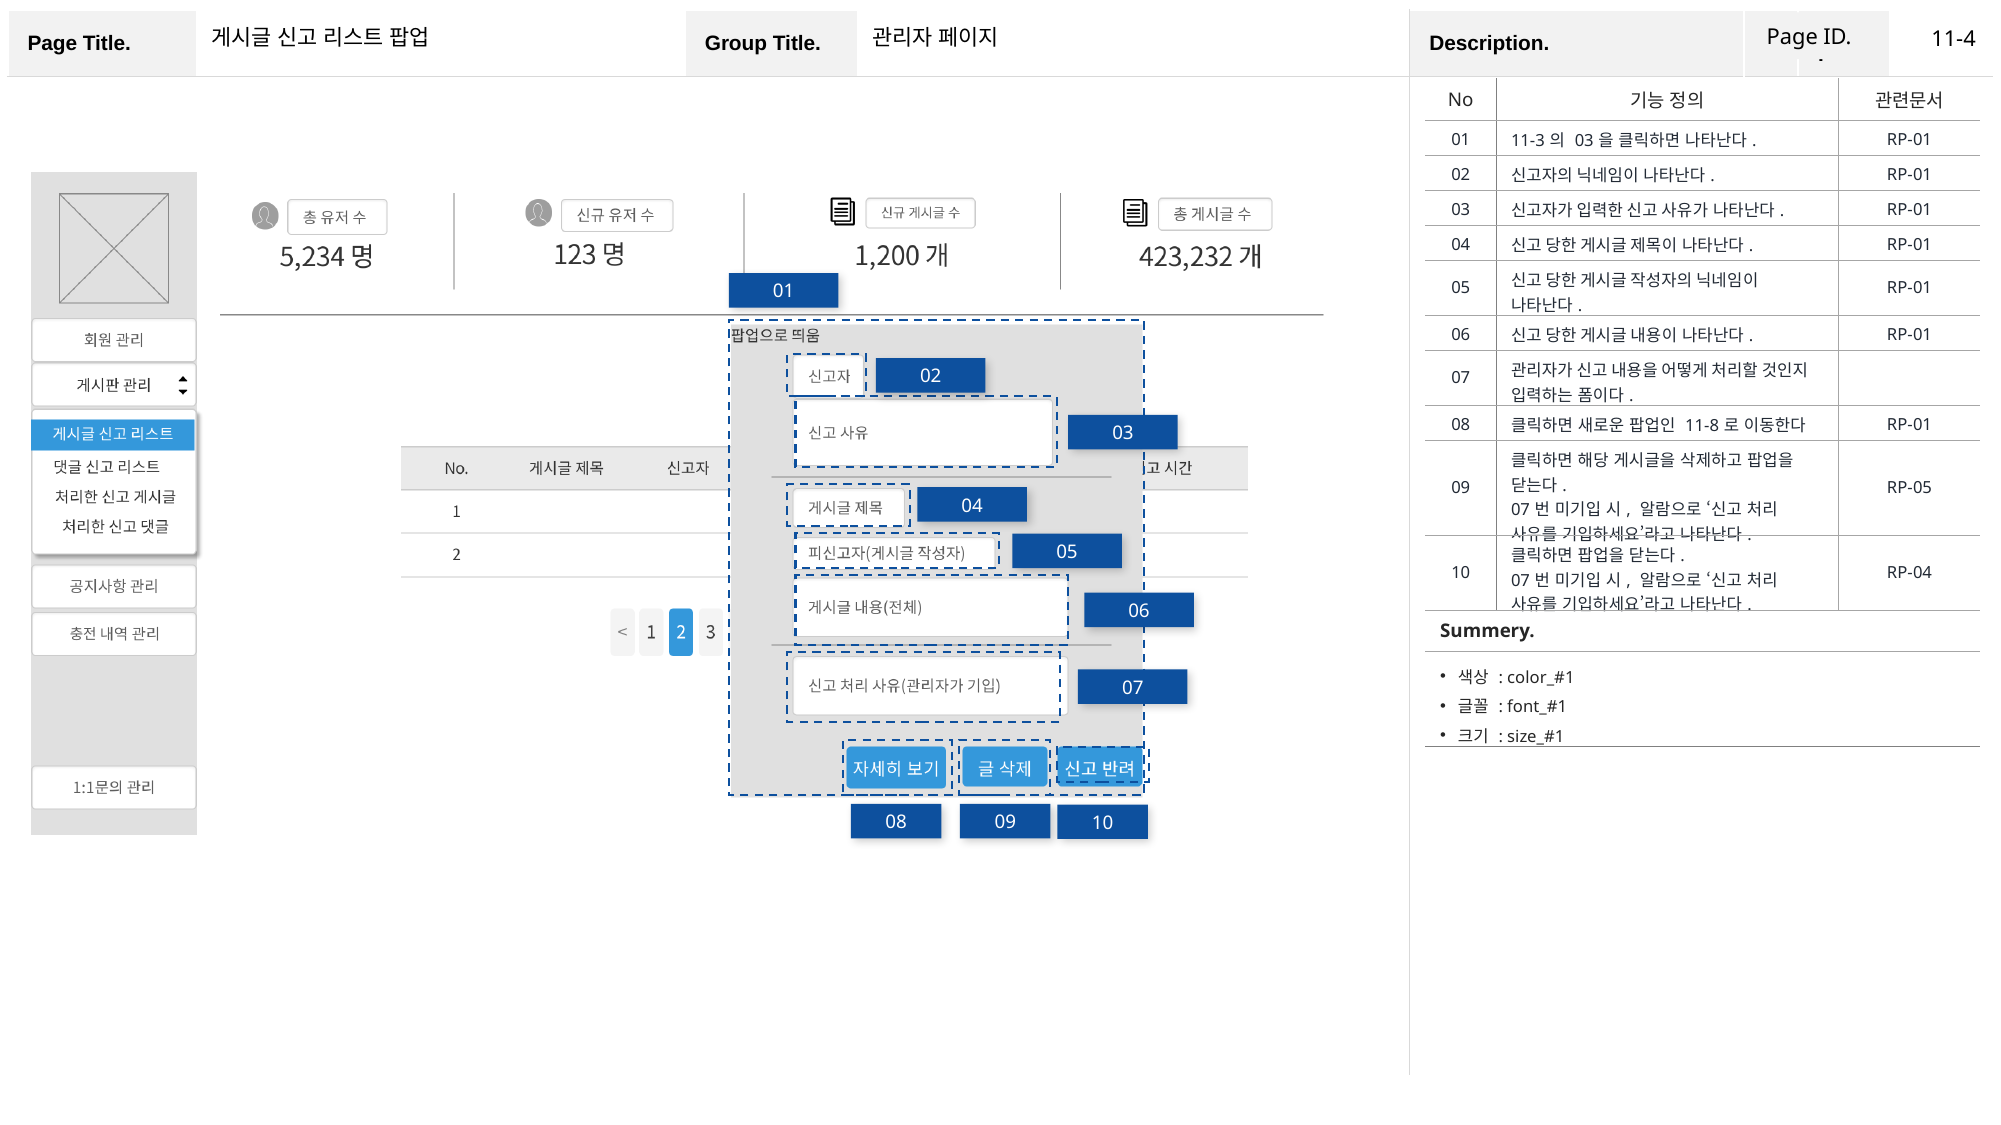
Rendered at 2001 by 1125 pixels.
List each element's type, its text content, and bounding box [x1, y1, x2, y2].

table_cell 신고 당한 게시글 제목이 나타난다. [1497, 226, 1838, 260]
table_cell RP-05 [1839, 441, 1980, 535]
table_cell 클릭하면 새로운 팝업인 11-8로 이동한다 [1497, 406, 1838, 440]
table_cell 07 [1425, 351, 1496, 405]
list 관리자 페이지 [858, 18, 1405, 55]
table_cell RP-04 [1839, 536, 1980, 610]
table_cell 08 [1425, 406, 1496, 440]
table_cell RP-01 [1839, 261, 1980, 315]
table_cell RP-01 [1839, 226, 1980, 260]
table_cell 11-3의 03을 클릭하면 나타난다. [1497, 121, 1838, 155]
table_cell 03 [1425, 191, 1496, 225]
table_header 관련문서 [1839, 78, 1980, 120]
table_cell 관리자가 신고 내용을 어떻게 처리할 것인지 입력하는 폼이다. [1497, 351, 1838, 405]
table_cell 신고 당한 게시글 작성자의 닉네임이 나타난다. [1497, 261, 1838, 315]
table_cell 신고자가 입력한 신고 사유가 나타난다. [1497, 191, 1838, 225]
table_cell RP-01 [1839, 191, 1980, 225]
table_cell 01 [1425, 121, 1496, 155]
table_cell [1839, 351, 1980, 405]
table_cell 02 [1425, 156, 1496, 190]
table_cell RP-01 [1839, 316, 1980, 350]
table_cell 06 [1425, 316, 1496, 350]
text_box 11-4 [1916, 17, 1991, 59]
table_cell RP-01 [1839, 406, 1980, 440]
table_cell RP-01 [1839, 121, 1980, 155]
table_cell 신고 당한 게시글 내용이 나타난다. [1497, 316, 1838, 350]
table_cell 05 [1425, 261, 1496, 315]
table_cell 09 [1425, 441, 1496, 535]
table_header No [1425, 78, 1496, 120]
table_cell 클릭하면 팝업을 닫는다. 07번 미기입 시, 알람으로 ‘신고 처리 사유를 기입하세요’라고 나타난다. [1497, 536, 1838, 610]
table_cell 클릭하면 해당 게시글을 삭제하고 팝업을 닫는다. 07번 미기입 시, 알람으로 ‘신고 처리 사유를 기입하세요’라고 나타난다. [1497, 441, 1838, 535]
text_box Page ID. [1748, 10, 1888, 61]
table_cell 색상 : color_#1 글꼴 : font_#1 크기 : size_#1 [1425, 652, 1980, 746]
table_cell Summery. [1425, 611, 1980, 651]
table_cell 04 [1425, 226, 1496, 260]
list 게시글 신고 리스트 팝업 [196, 18, 684, 55]
text_box Page ID. [1730, 10, 1740, 61]
table_header 기능 정의 [1497, 78, 1838, 120]
table_cell RP-01 [1839, 156, 1980, 190]
table_cell 신고자의 닉네임이 나타난다. [1497, 156, 1838, 190]
picture [31, 172, 1355, 838]
table_cell 10 [1425, 536, 1496, 610]
